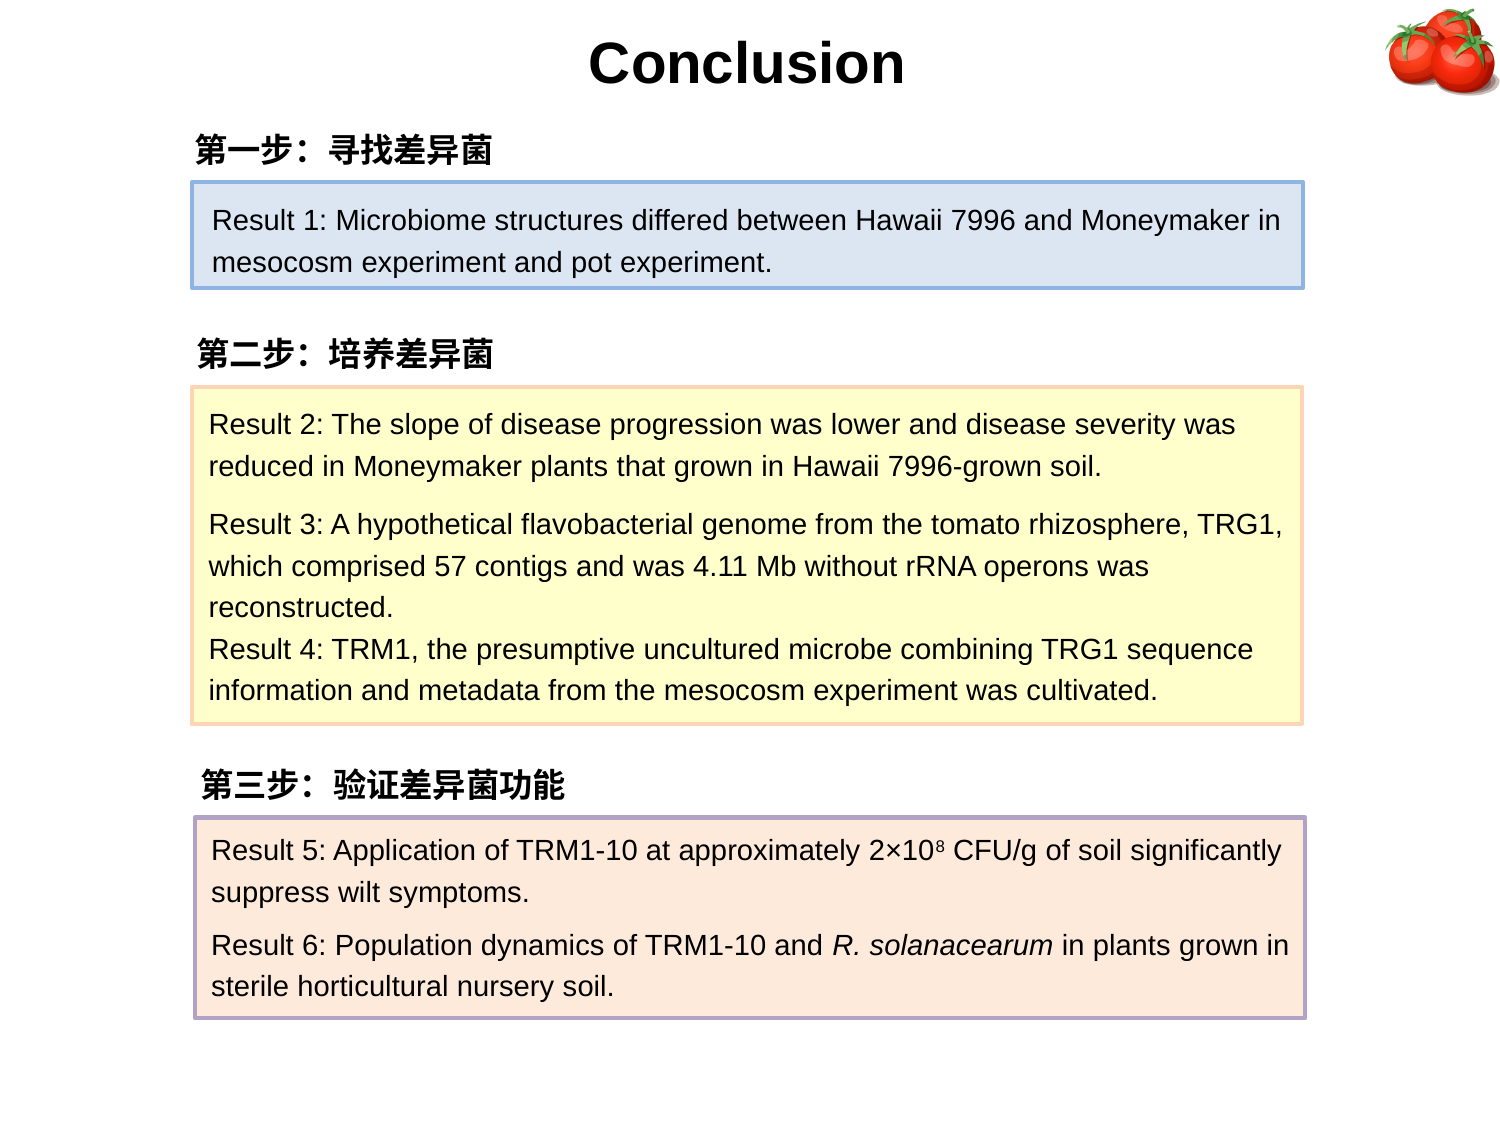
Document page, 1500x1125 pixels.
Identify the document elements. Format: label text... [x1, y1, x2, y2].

text_box Conclusion [552, 17, 943, 103]
text_box 第二步：培养差异菌 [138, 325, 553, 381]
text_box 第一步：寻找差异菌 [172, 121, 516, 177]
text_box 第三步：验证差异菌功能 [182, 756, 584, 812]
text_box Result 6: Population dynamics of TRM1-10 and R. solanacearum in plants grown in sterile horticultural nursery soil. [196, 911, 1306, 1011]
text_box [191, 386, 1305, 724]
text_box [193, 815, 1307, 1020]
text_box Result 1: Microbiome structures differed between Hawaii 7996 and Moneymaker in mesocosm experiment and pot experiment. [197, 187, 1308, 286]
text_box Result 5: Application of TRM1-10 at approximately 2×108 CFU/g of soil significantly suppress wilt symptoms. [196, 817, 1307, 916]
picture [1384, 0, 1500, 106]
text_box [190, 180, 1305, 290]
